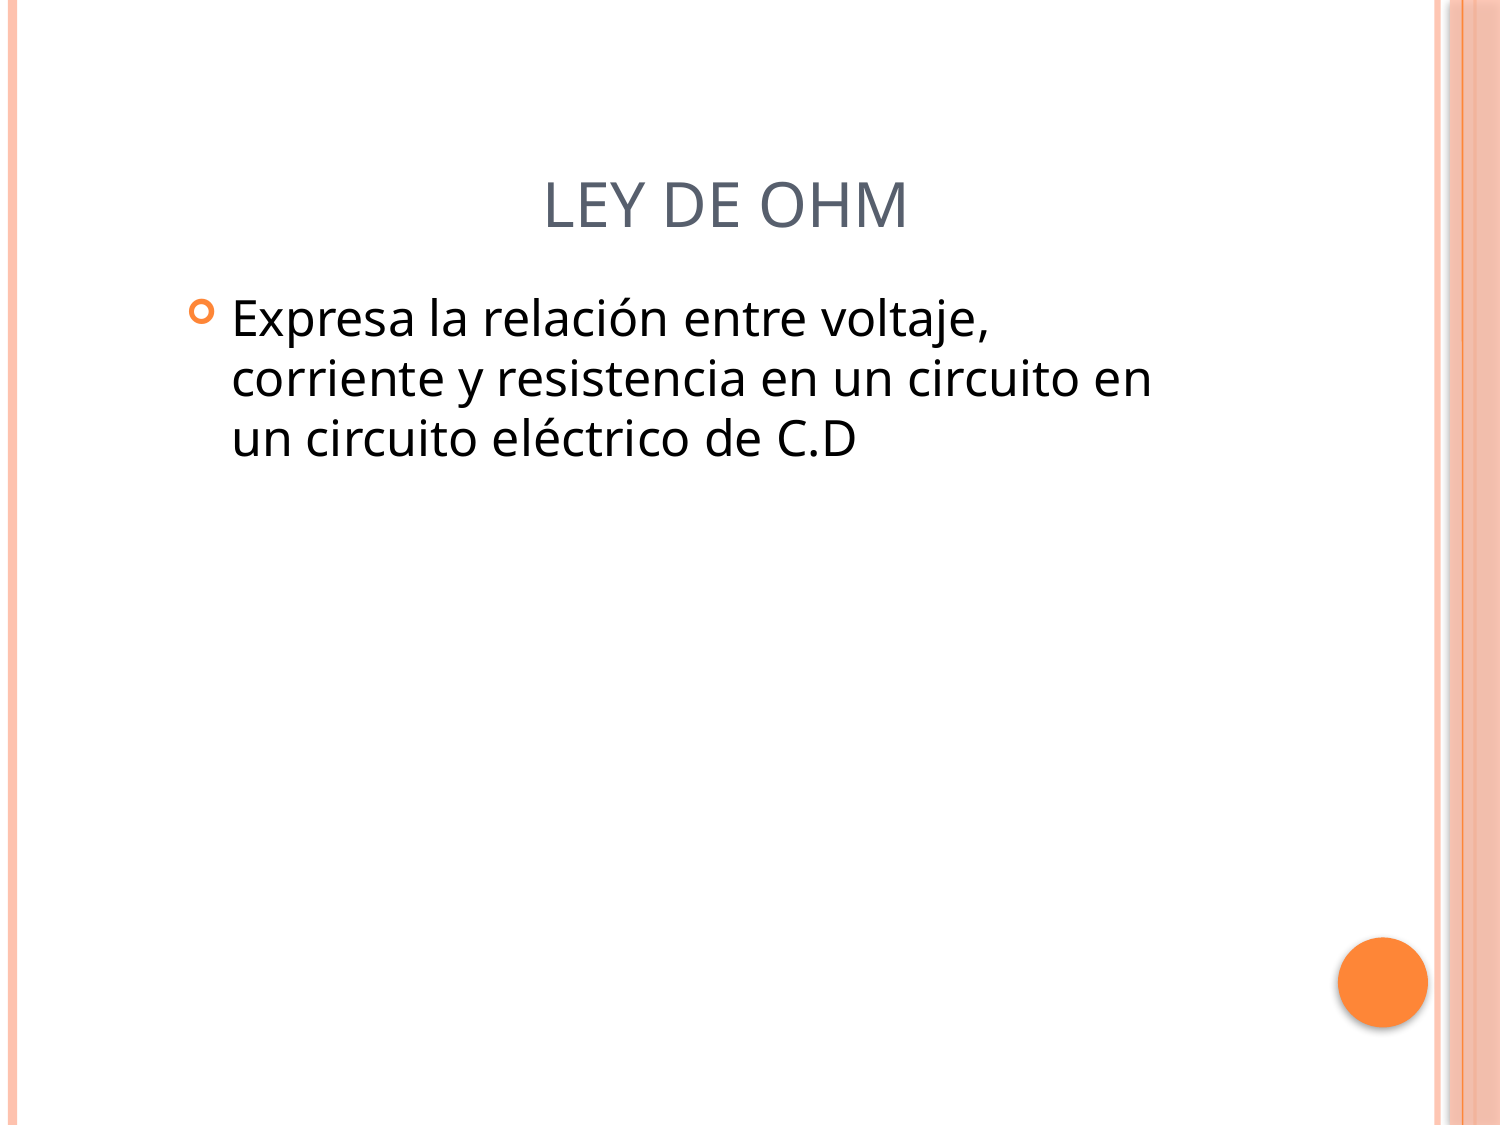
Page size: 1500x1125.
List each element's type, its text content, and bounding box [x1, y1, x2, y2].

list Expresa la relación entre voltaje, corriente y resistencia en un circuito en un circuito eléctrico de C.D [171, 278, 1172, 879]
title Ley de ohm [108, 97, 1346, 248]
